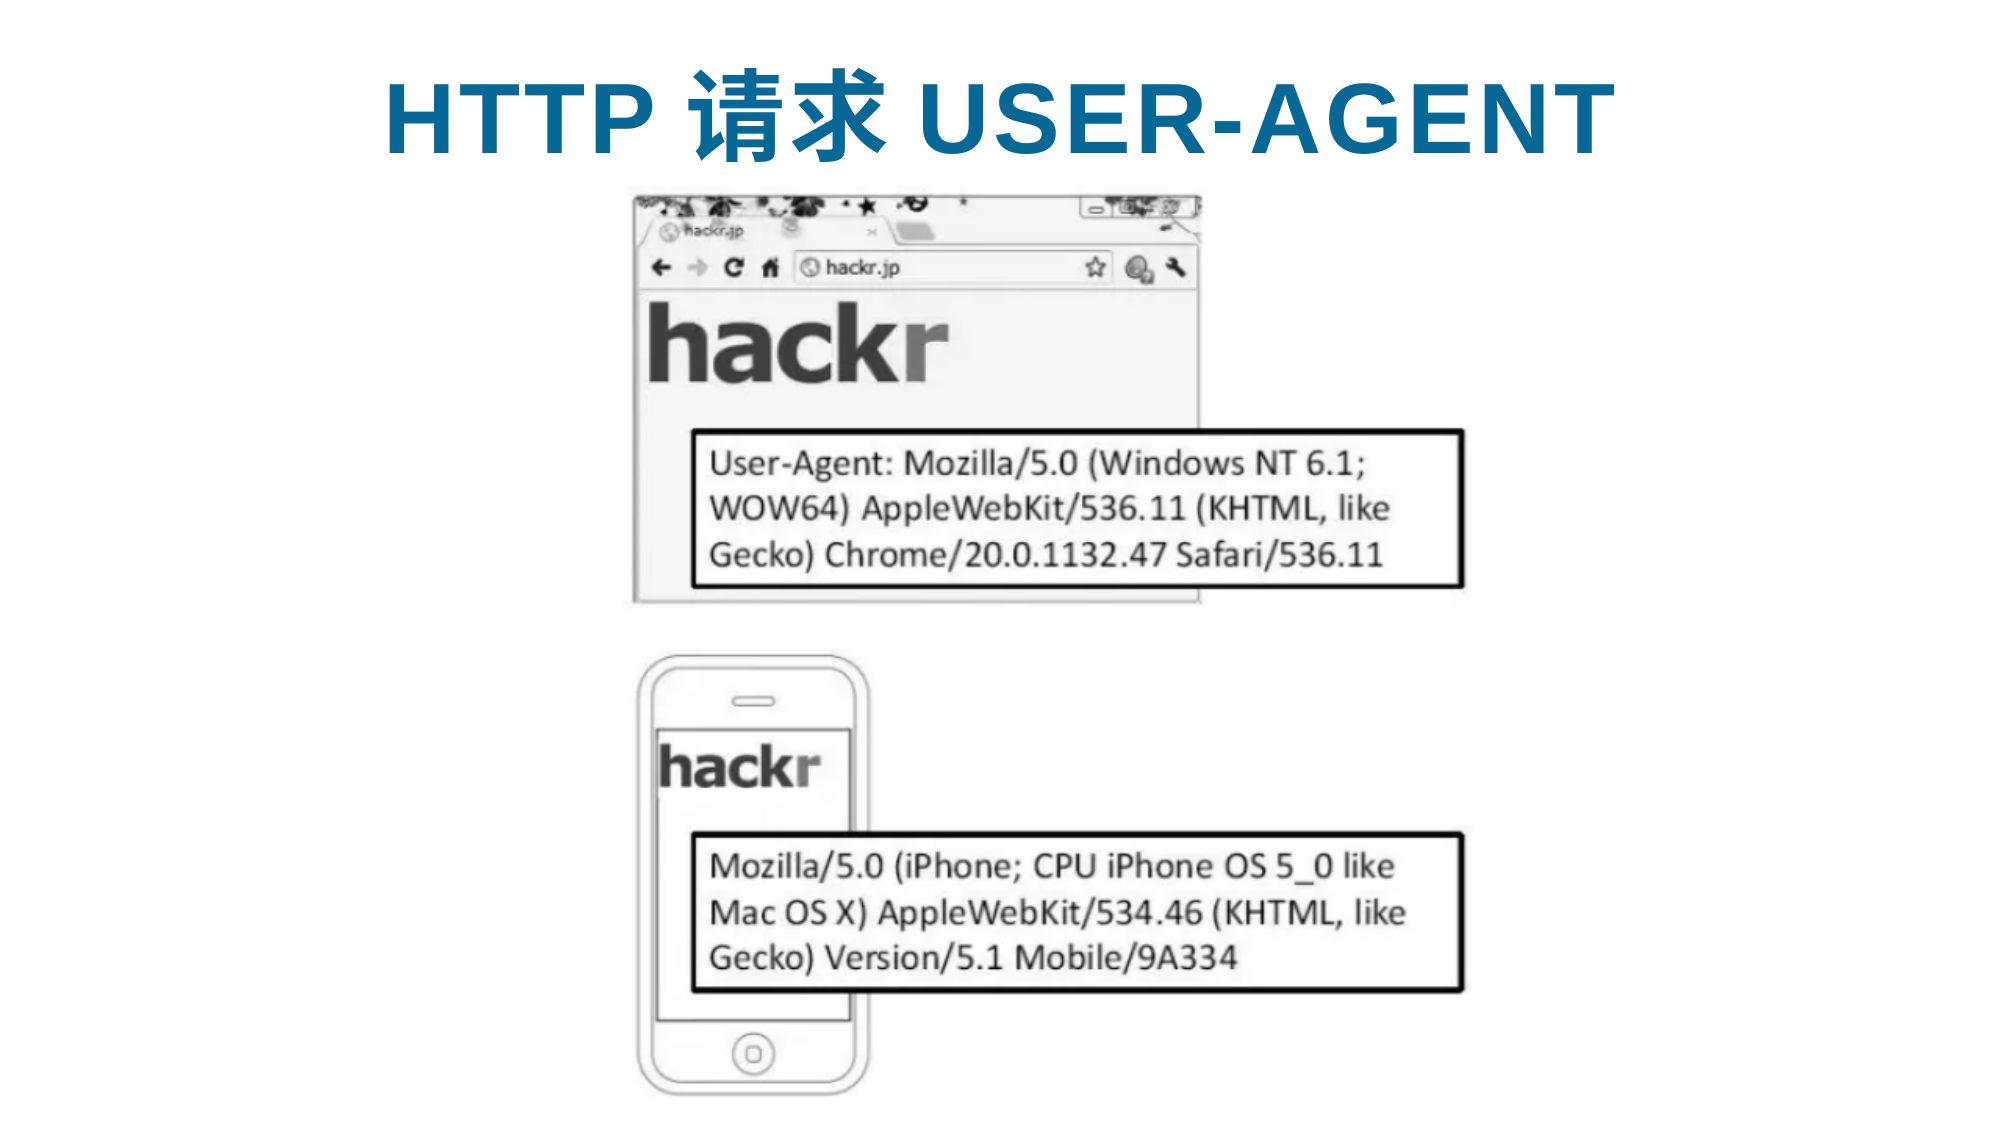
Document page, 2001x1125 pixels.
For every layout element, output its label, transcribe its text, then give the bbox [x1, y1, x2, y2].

picture [471, 178, 1536, 1101]
title http请求user-agent [137, 59, 1863, 278]
